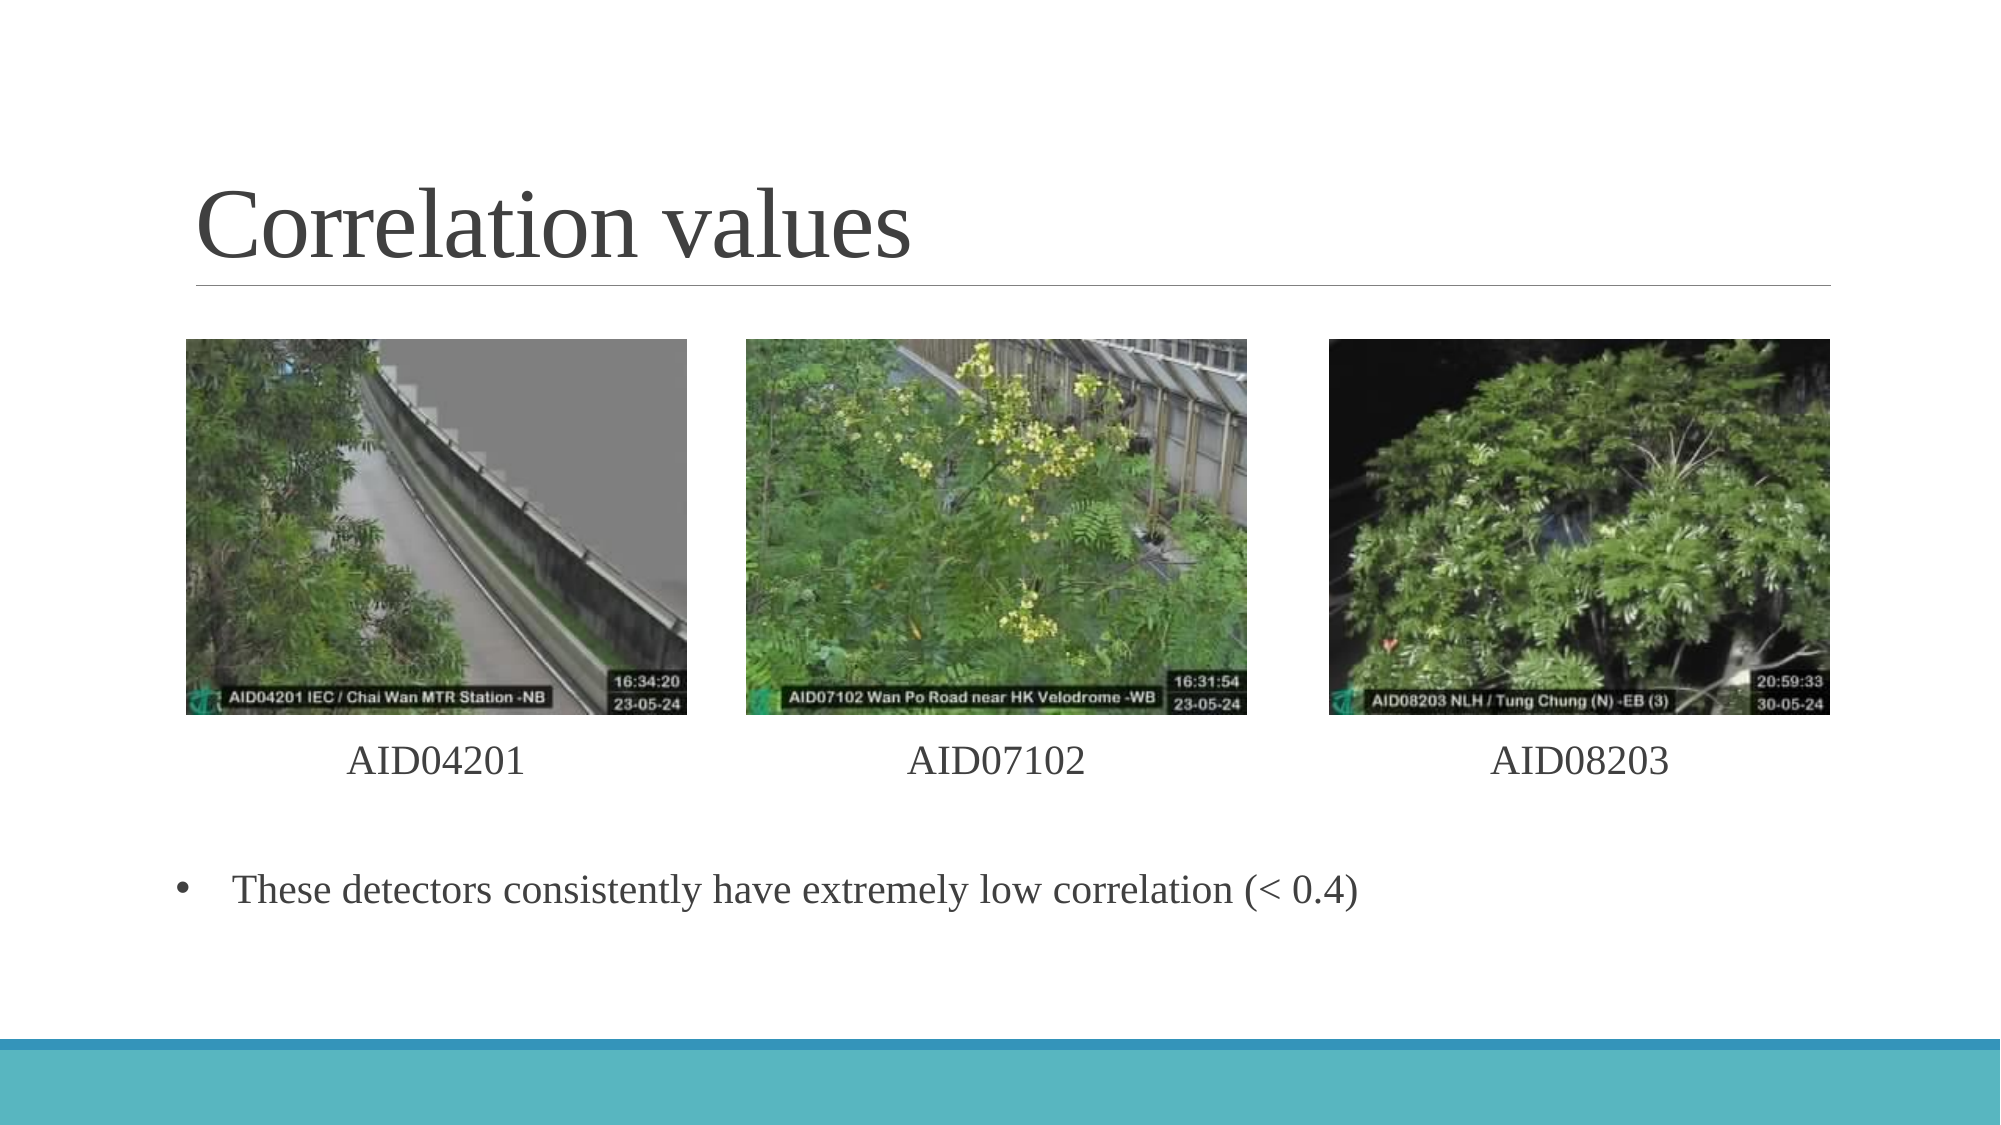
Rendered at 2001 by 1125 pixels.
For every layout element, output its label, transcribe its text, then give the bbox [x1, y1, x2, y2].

title Correlation values [180, 47, 1830, 285]
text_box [160, 339, 1831, 921]
